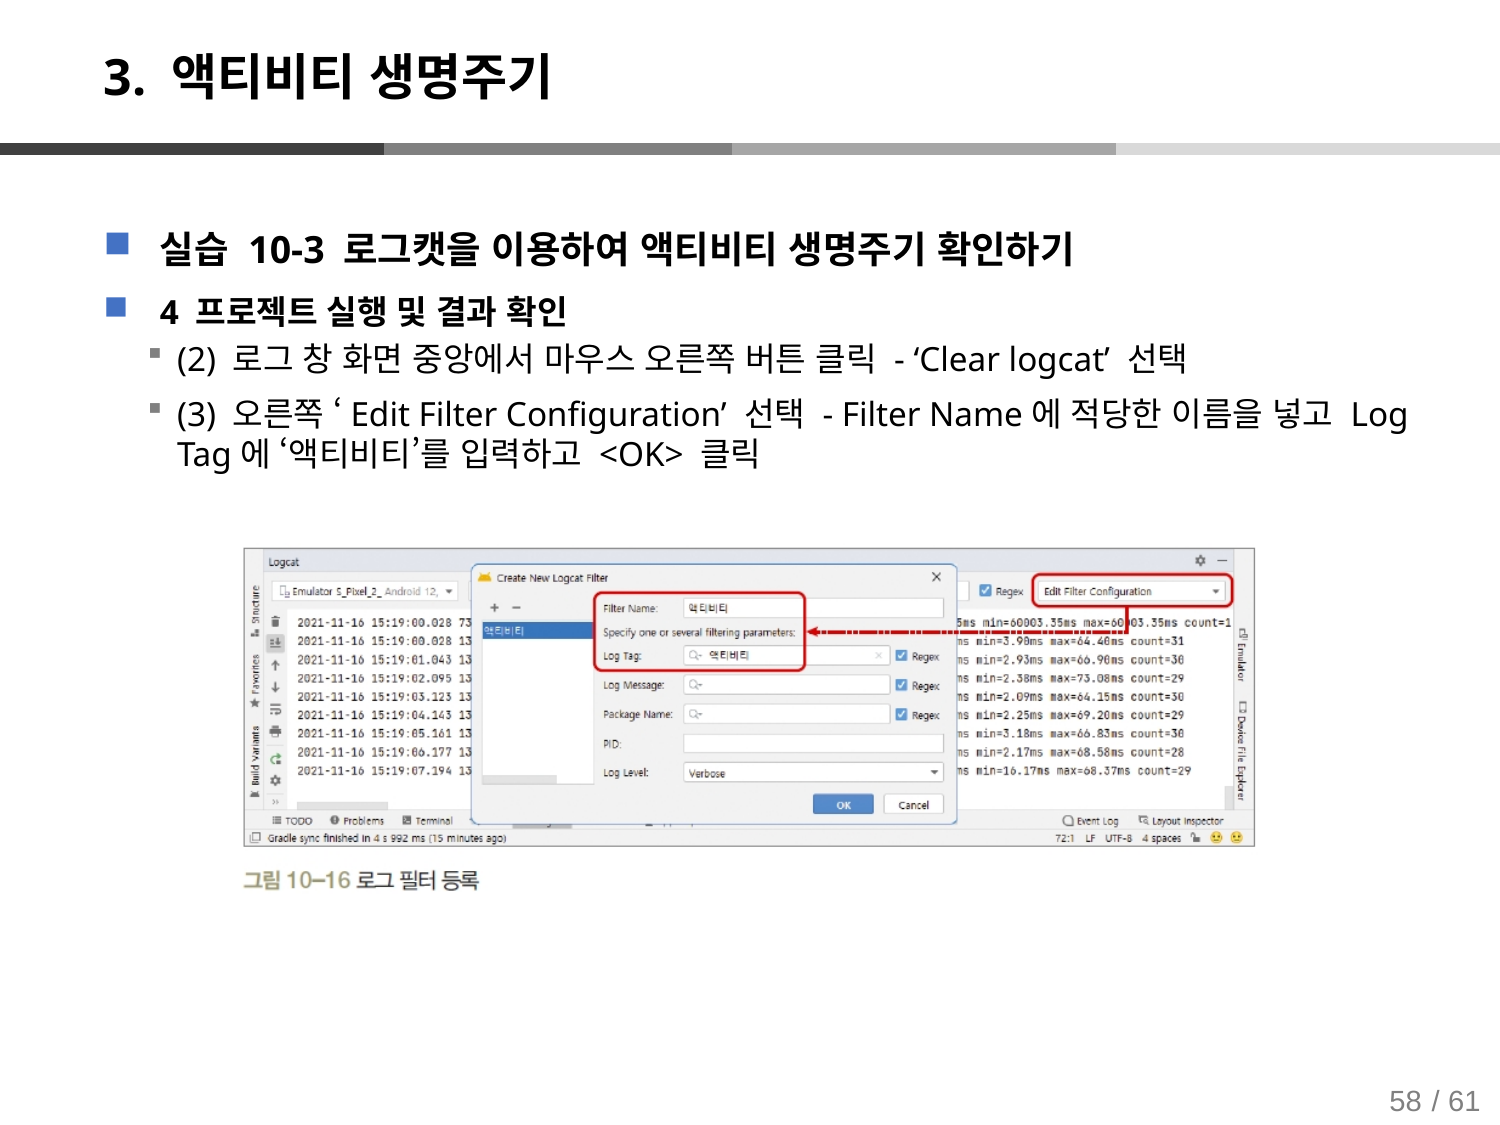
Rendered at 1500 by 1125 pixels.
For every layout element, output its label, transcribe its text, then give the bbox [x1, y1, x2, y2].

list 실습 10-3 로그캣을 이용하여 액티비티 생명주기 확인하기 4 프로젝트 실행 및 결과 확인 (2) 로그 창 화면 중앙에서 마우스 오른쪽 버튼 클릭 - ‘Clear logcat’ 선택 (3) 오른쪽 ‘Edit Filter Configuration’ 선택 - Filter Name에 적당한 이름을 넣고 Log Tag에 ‘액티비티’를 입력하고 <OK> 클릭 [88, 196, 1436, 1083]
title 3. 액티비티 생명주기 [88, 30, 1211, 121]
picture [240, 543, 1260, 899]
